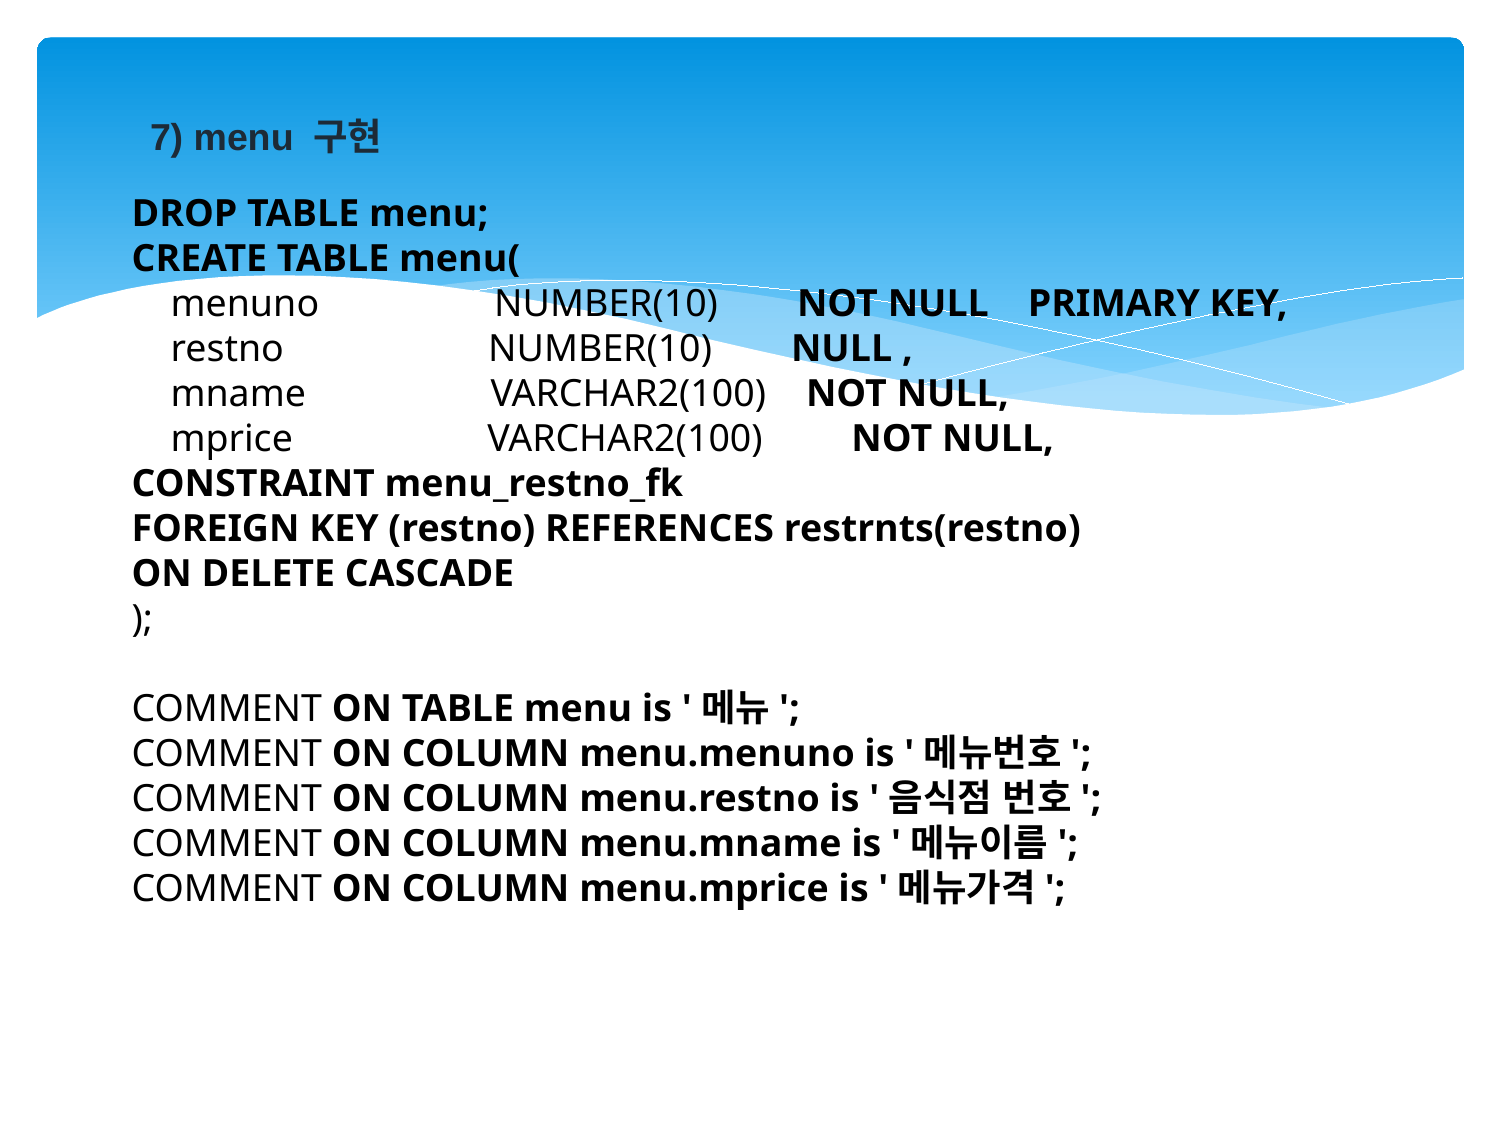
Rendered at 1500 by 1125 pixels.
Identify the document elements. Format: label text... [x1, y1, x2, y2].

text_box 7) menu 구현 [135, 67, 1485, 200]
text_box DROP TABLE menu; CREATE TABLE menu( menuno NUMBER(10) NOT NULL PRIMARY KEY, restno NUMBER(10) NULL , mname VARCHAR2(100) NOT NULL, mprice VARCHAR2(100) NOT NULL, CONSTRAINT menu_restno_fk FOREIGN KEY (restno) REFERENCES restrnts(restno) ON DELETE CASCADE ); COMMENT ON TABLE menu is '메뉴'; COMMENT ON COLUMN menu.menuno is '메뉴번호'; COMMENT ON COLUMN menu.restno is '음식점 번호'; COMMENT ON COLUMN menu.mname is '메뉴이름'; COMMENT ON COLUMN menu.mprice is '메뉴가격'; [116, 181, 1374, 917]
